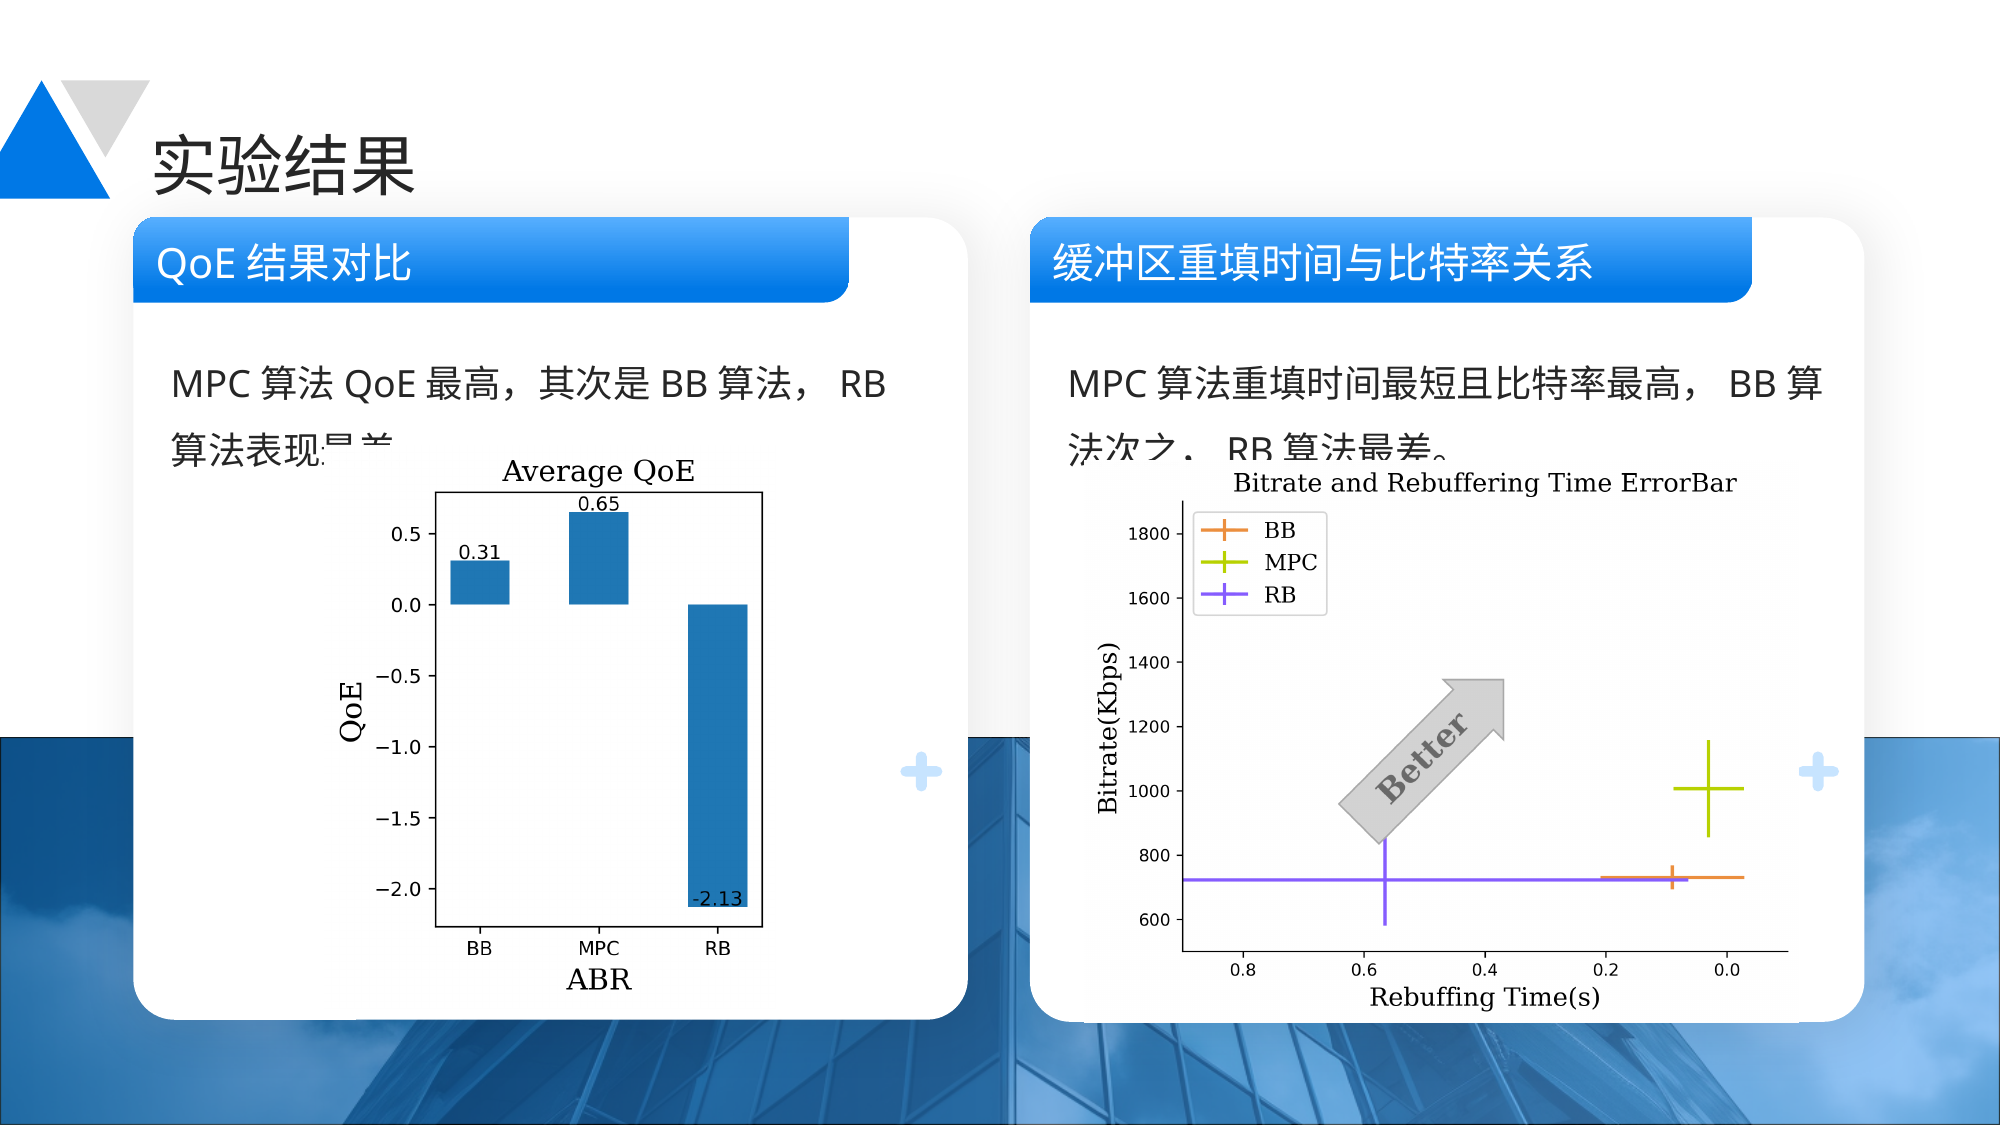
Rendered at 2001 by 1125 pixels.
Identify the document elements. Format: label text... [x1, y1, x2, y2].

text_box 实验结果 [150, 121, 1932, 199]
text_box [0, 80, 111, 199]
text_box [1029, 217, 1865, 737]
text_box [133, 217, 968, 737]
text_box MPC算法重填时间最短且比特率最高，BB算法次之，RB算法最差。 [1067, 337, 1828, 728]
text_box 缓冲区重填时间与比特率关系 [1030, 216, 1753, 303]
picture [0, 445, 2000, 1125]
text_box [60, 80, 151, 158]
text_box MPC算法QoE最高，其次是BB算法，RB算法表现最差。 [170, 337, 931, 728]
text_box QoE结果对比 [133, 216, 850, 303]
